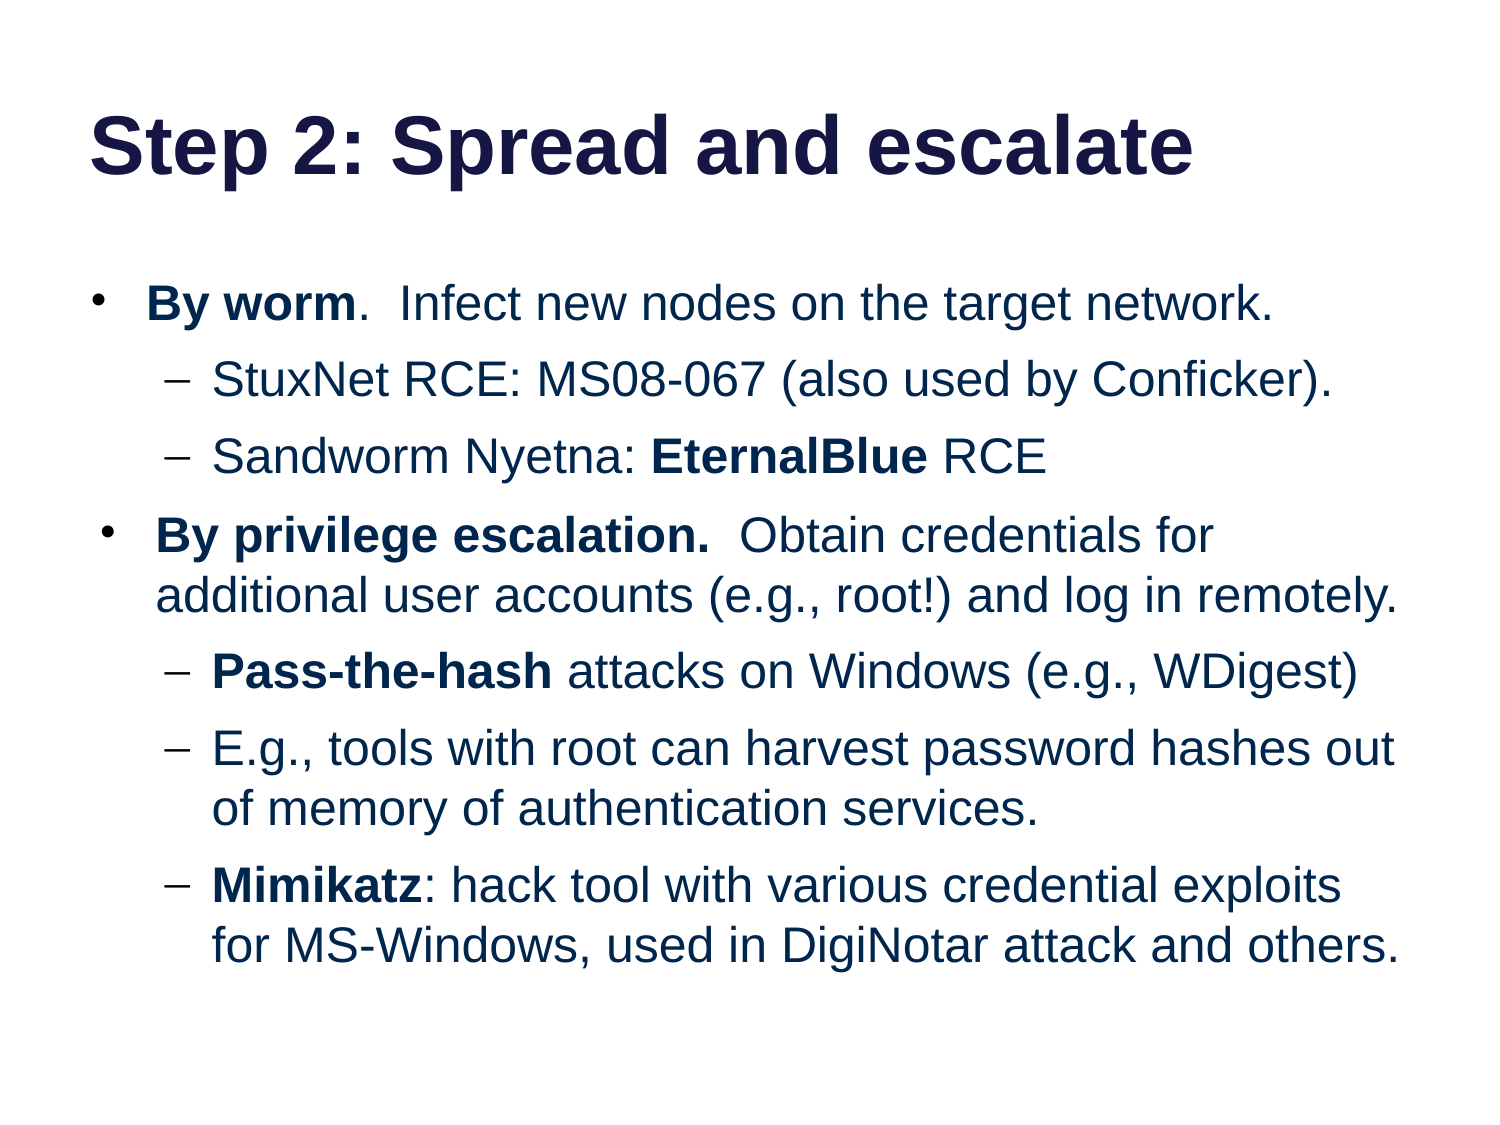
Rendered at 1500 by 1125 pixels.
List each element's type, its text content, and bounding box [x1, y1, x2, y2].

title Step 2: Spread and escalate [75, 0, 1425, 200]
list By worm. Infect new nodes on the target network. StuxNet RCE: MS08-067 (also used by Conficker). Sandworm Nyetna: EternalBlue RCE By privilege escalation. Obtain credentials for additional user accounts (e.g., root!) and log in remotely. Pass-the-hash attacks on Windows (e.g., WDigest) E.g., tools with root can harvest password hashes out of memory of authentication services. Mimikatz: hack tool with various credential exploits for MS-Windows, used in DigiNotar attack and others. [75, 262, 1425, 937]
